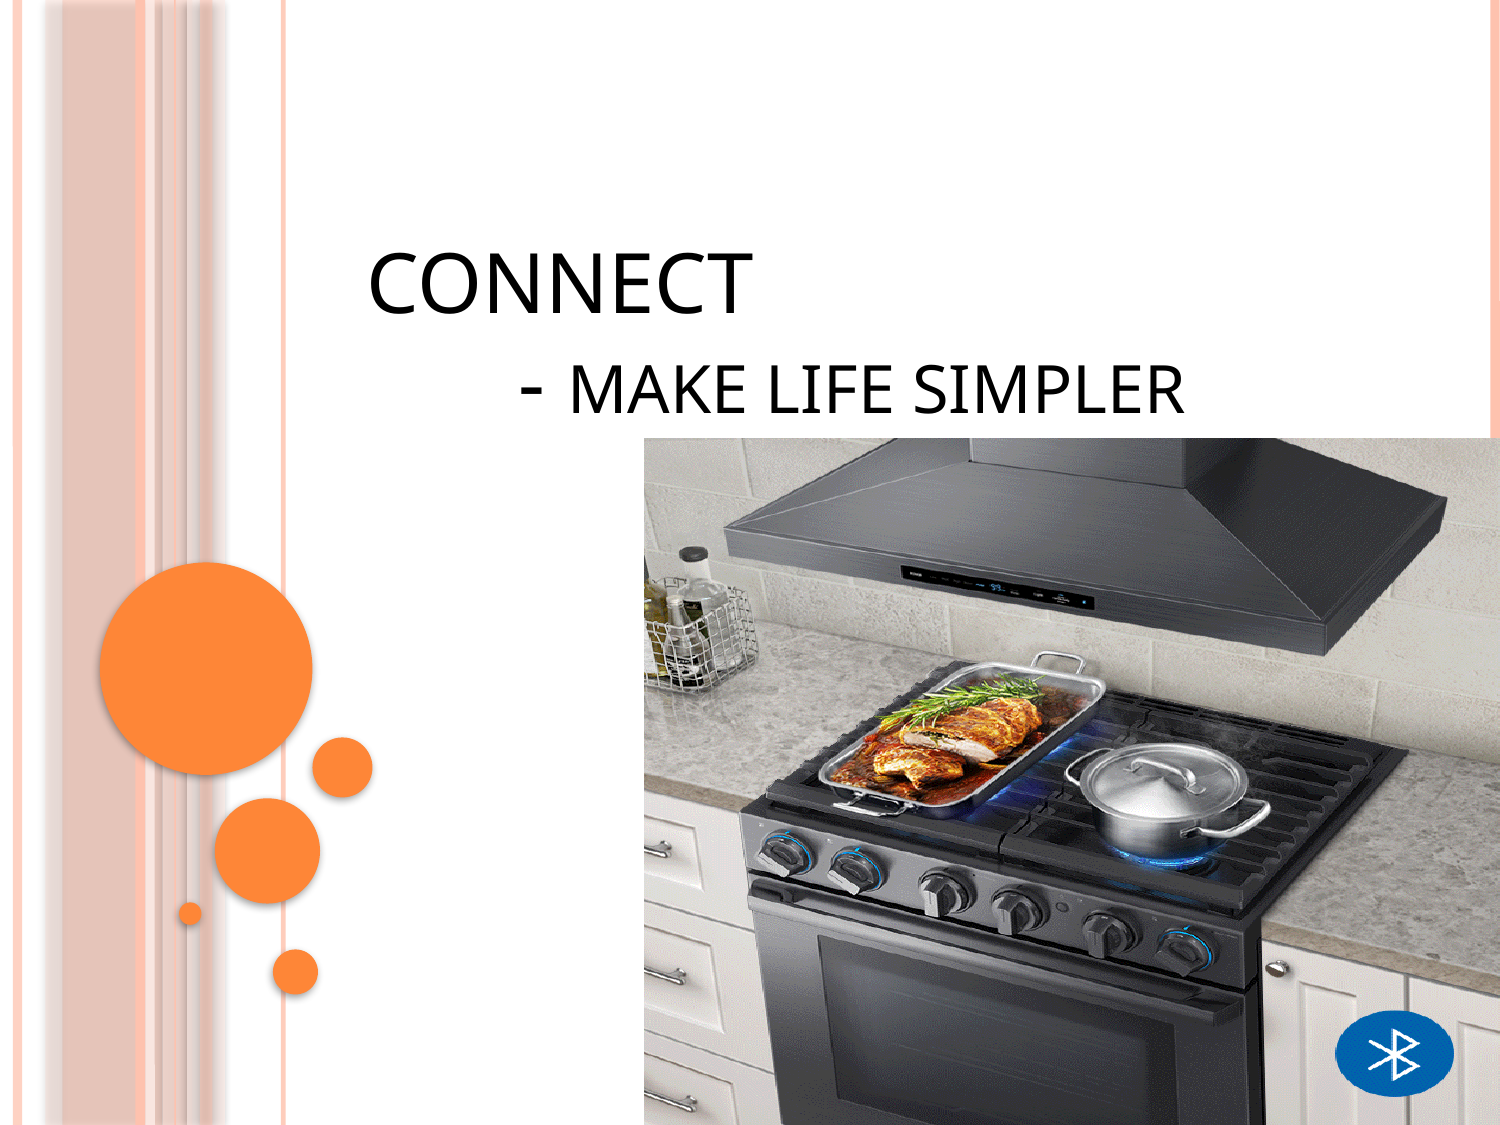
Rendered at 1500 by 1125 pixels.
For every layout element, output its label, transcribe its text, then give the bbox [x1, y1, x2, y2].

text_box CONNECT - MAKE LIFE SIMPLER [351, 222, 1383, 438]
picture [643, 438, 1500, 1125]
